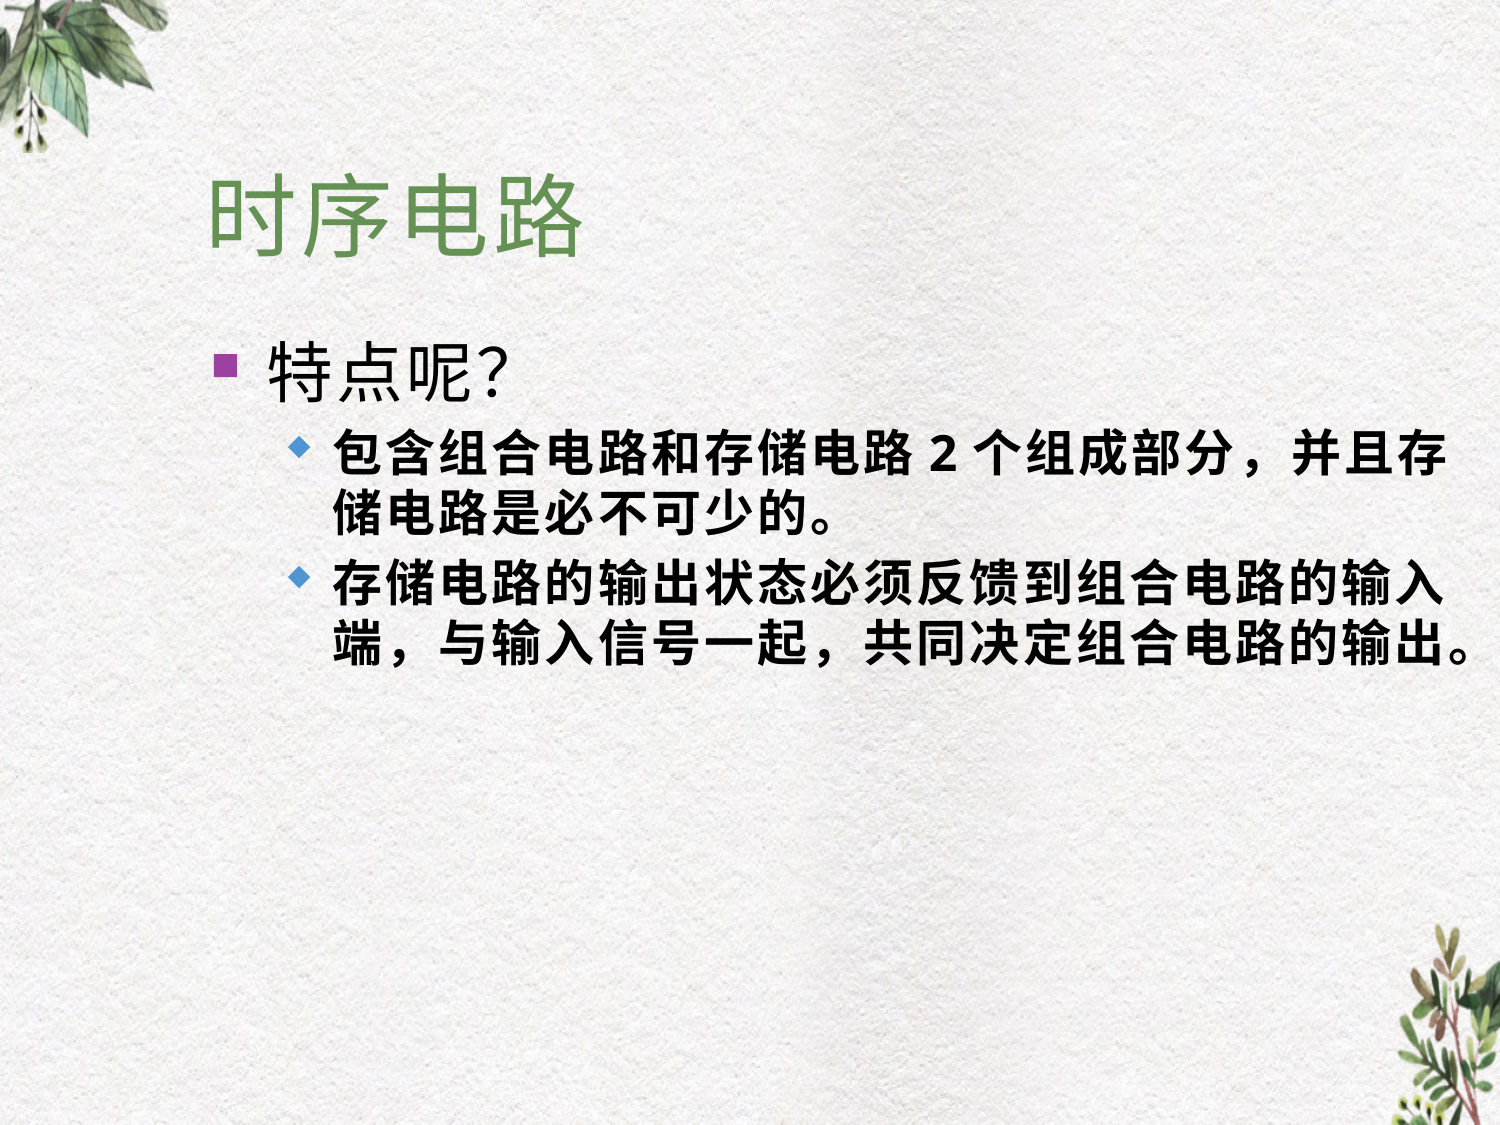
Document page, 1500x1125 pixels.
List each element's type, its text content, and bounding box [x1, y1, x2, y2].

title 时序电路 [188, 35, 1468, 275]
list 特点呢？ 包含组合电路和存储电路2个组成部分，并且存储电路是必不可少的。 存储电路的输出状态必须反馈到组合电路的输入端，与输入信号一起，共同决定组合电路的输出。 [193, 331, 1469, 1006]
picture [0, 0, 1500, 1125]
